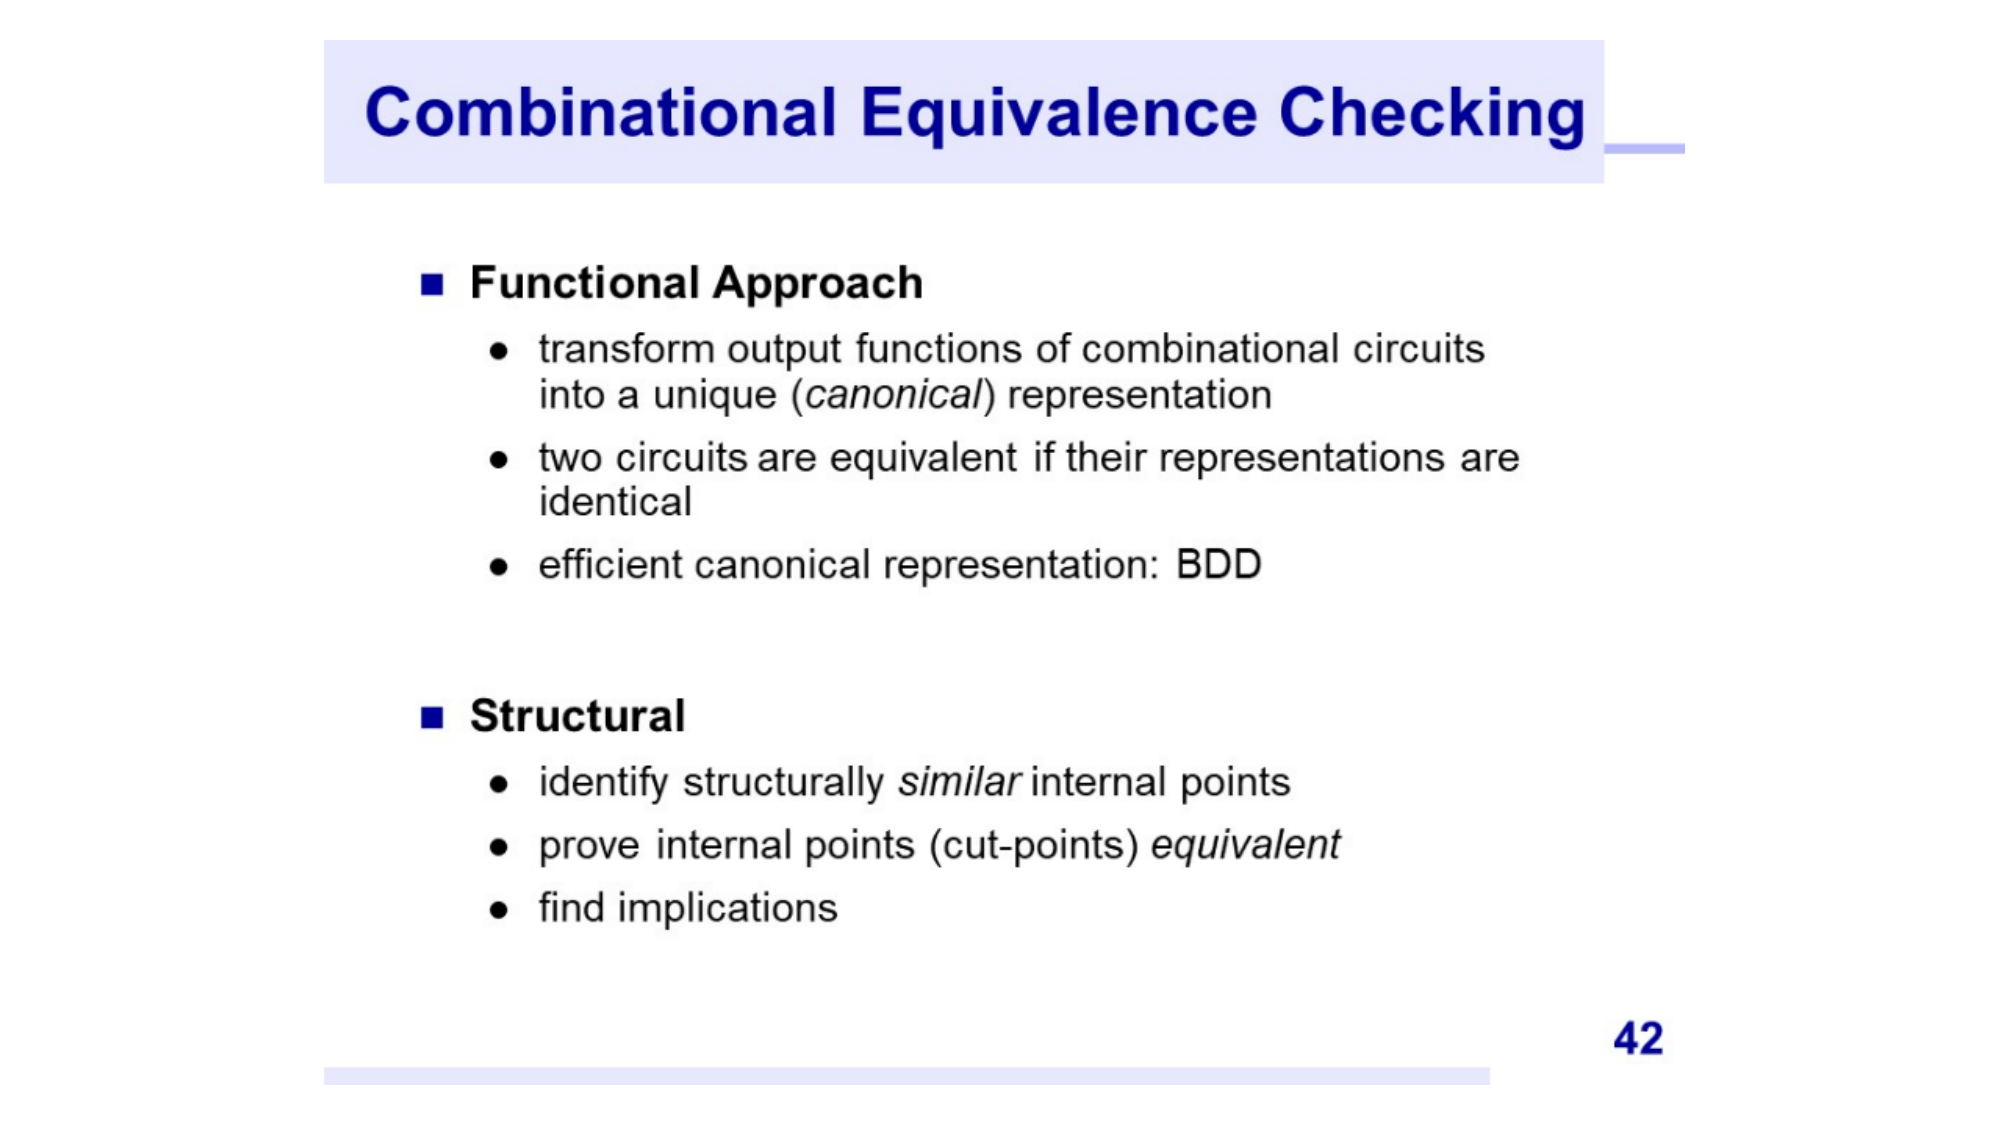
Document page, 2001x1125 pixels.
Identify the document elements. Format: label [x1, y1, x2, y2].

picture [315, 40, 1685, 1085]
